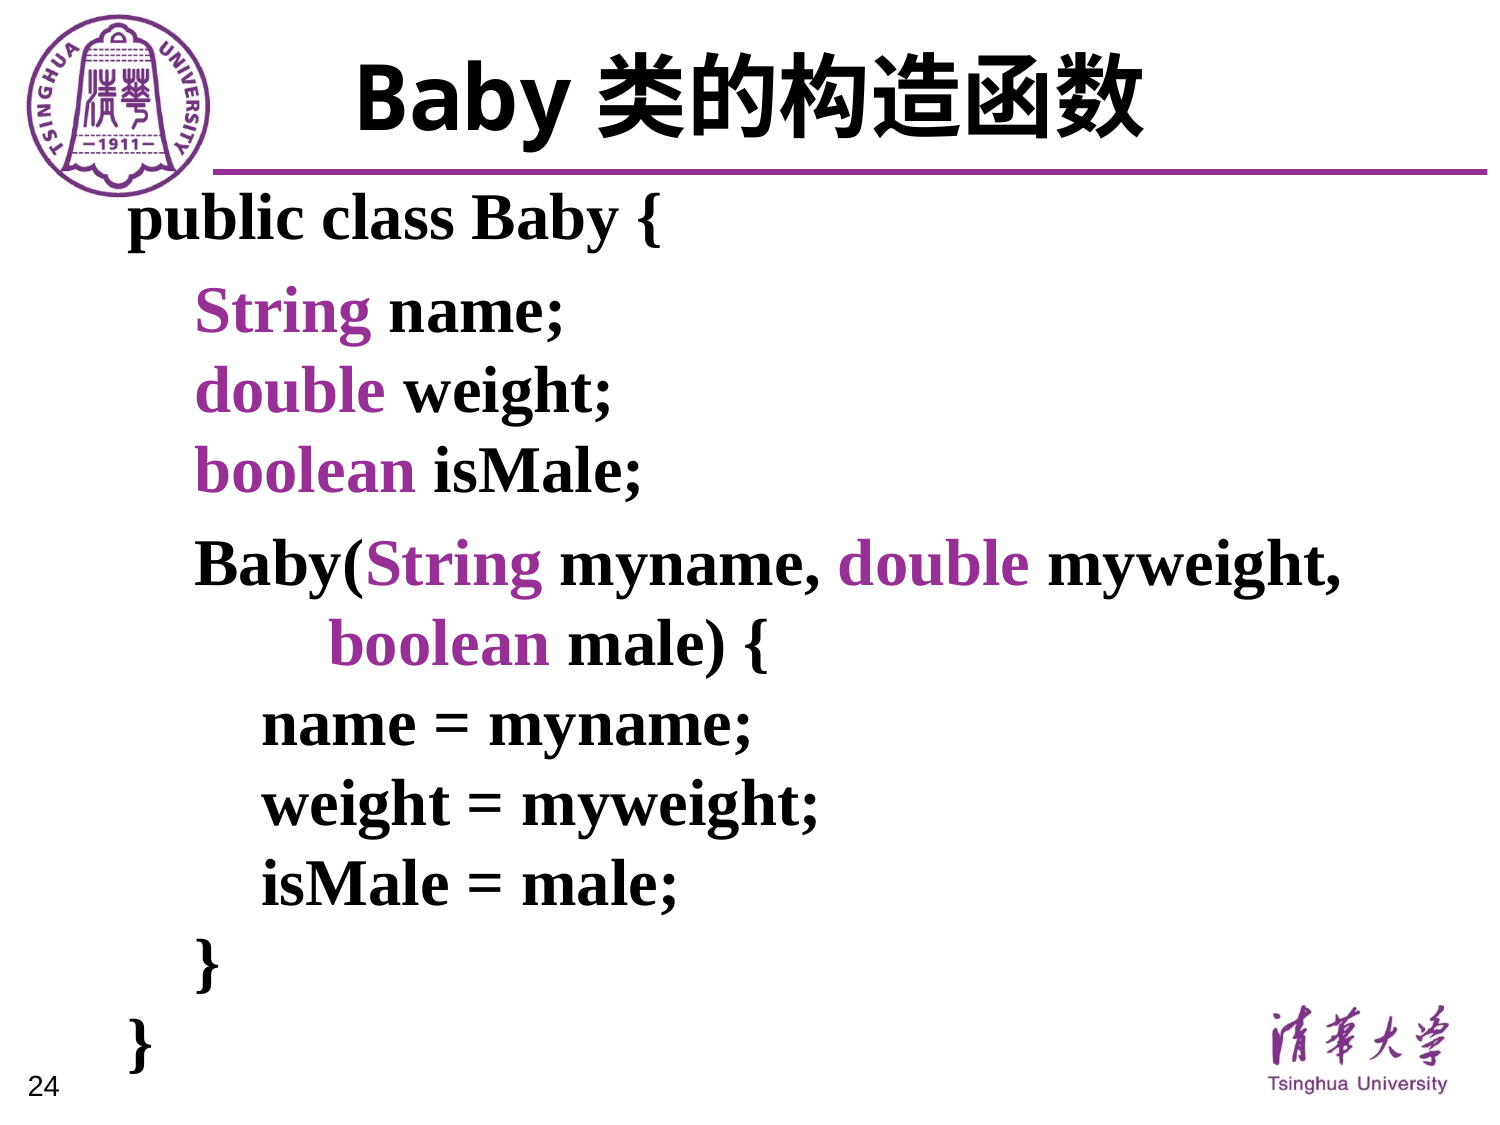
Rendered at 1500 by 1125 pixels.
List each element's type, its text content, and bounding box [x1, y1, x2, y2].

picture [24, 151, 213, 200]
text_box public class Baby { String name; double weight; boolean isMale; Baby(String myname, double myweight, boolean male) { name = myname; weight = myweight; isMale = male; } } [112, 165, 1400, 1087]
picture [1262, 999, 1454, 1101]
title Baby类的构造函数 [24, 37, 1476, 151]
picture [24, 12, 213, 37]
footer 24 [12, 1059, 176, 1125]
